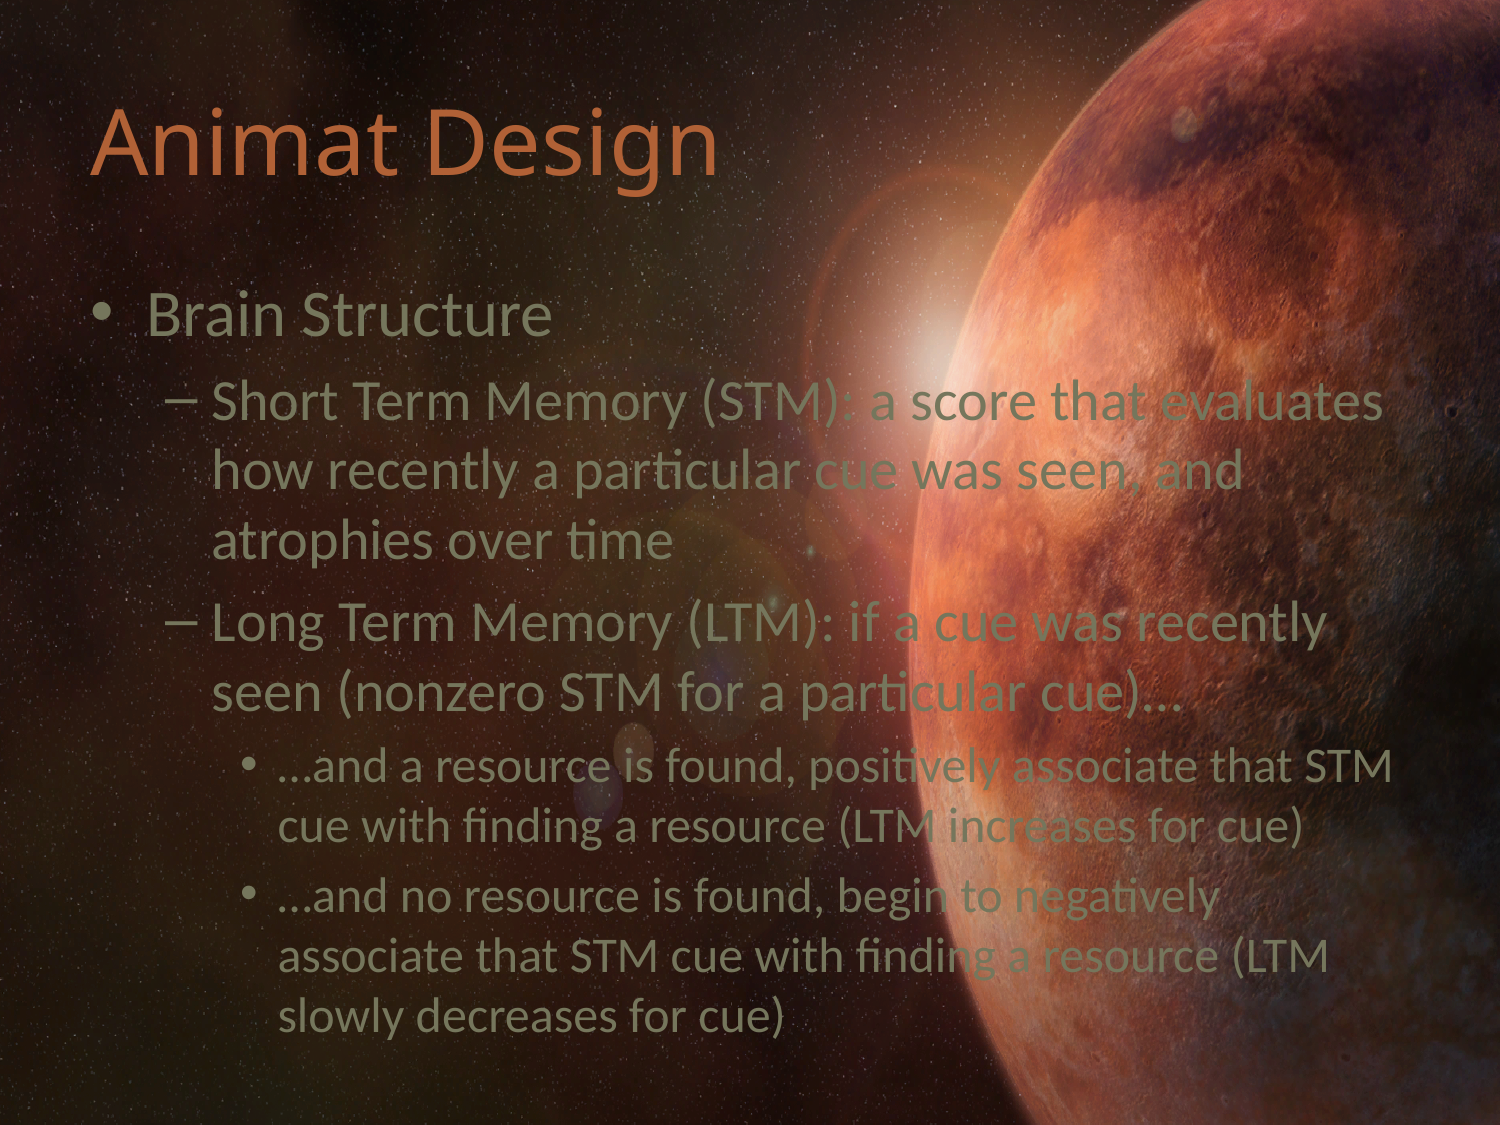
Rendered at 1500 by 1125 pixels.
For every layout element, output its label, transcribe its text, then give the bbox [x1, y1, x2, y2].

list Brain Structure Short Term Memory (STM): a score that evaluates how recently a particular cue was seen, and atrophies over time Long Term Memory (LTM): if a cue was recently seen (nonzero STM for a particular cue)… …and a resource is found, positively associate that STM cue with finding a resource (LTM increases for cue) …and no resource is found, begin to negatively associate that STM cue with finding a resource (LTM slowly decreases for cue) [75, 262, 1425, 1100]
picture [0, 0, 1500, 1125]
title Animat Design [75, 45, 1425, 233]
